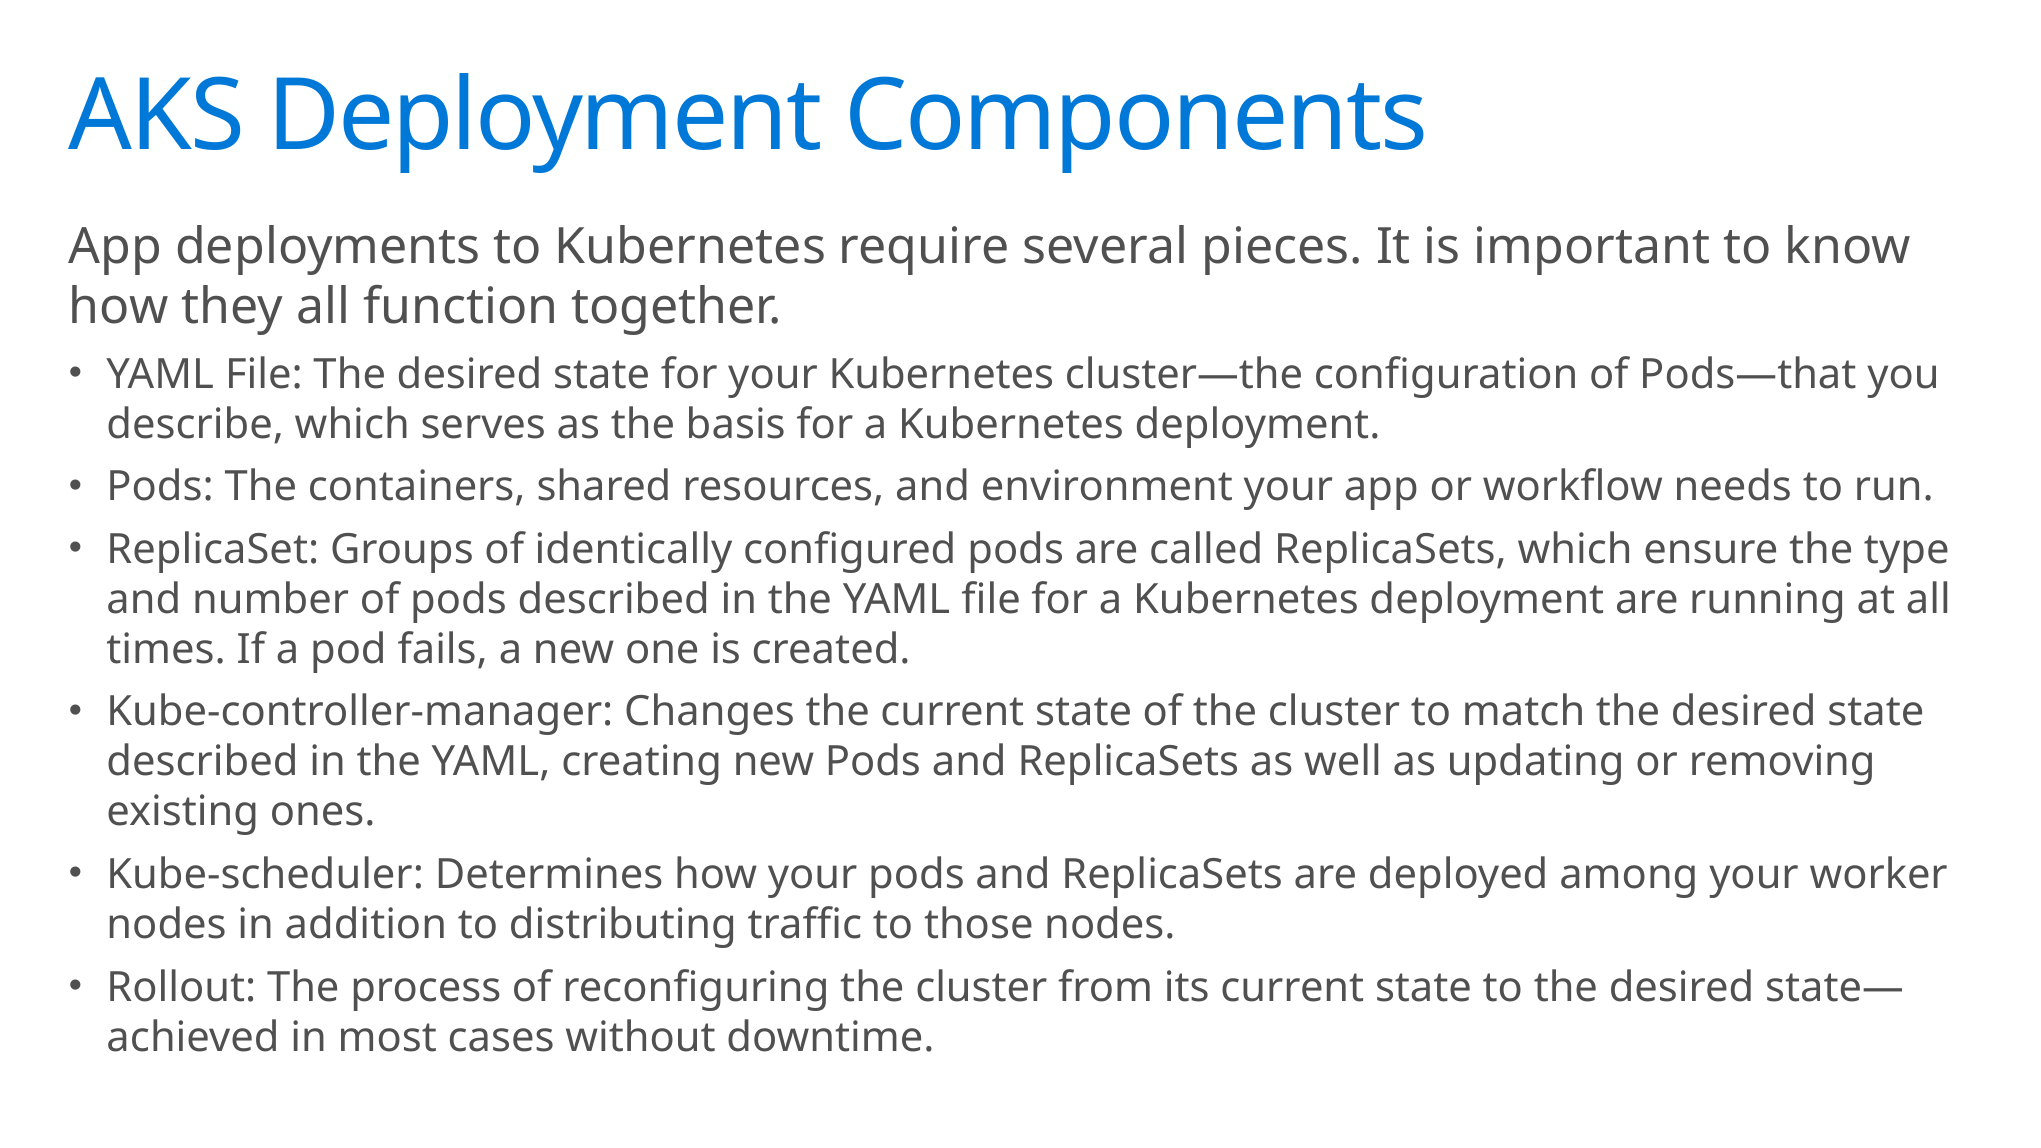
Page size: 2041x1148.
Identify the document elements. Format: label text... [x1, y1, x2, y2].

list App deployments to Kubernetes require several pieces. It is important to know how they all function together. YAML File: The desired state for your Kubernetes cluster—the configuration of Pods—that you describe, which serves as the basis for a Kubernetes deployment. Pods: The containers, shared resources, and environment your app or workflow needs to run. ReplicaSet: Groups of identically configured pods are called ReplicaSets, which ensure the type and number of pods described in the YAML file for a Kubernetes deployment are running at all times. If a pod fails, a new one is created. Kube-controller-manager: Changes the current state of the cluster to match the desired state described in the YAML, creating new Pods and ReplicaSets as well as updating or removing existing ones. Kube-scheduler: Determines how your pods and ReplicaSets are deployed among your worker nodes in addition to distributing traffic to those nodes. Rollout: The process of reconfiguring the cluster from its current state to the desired state—achieved in most cases without downtime. [45, 198, 1996, 1089]
title AKS Deployment Components [45, 48, 1996, 198]
